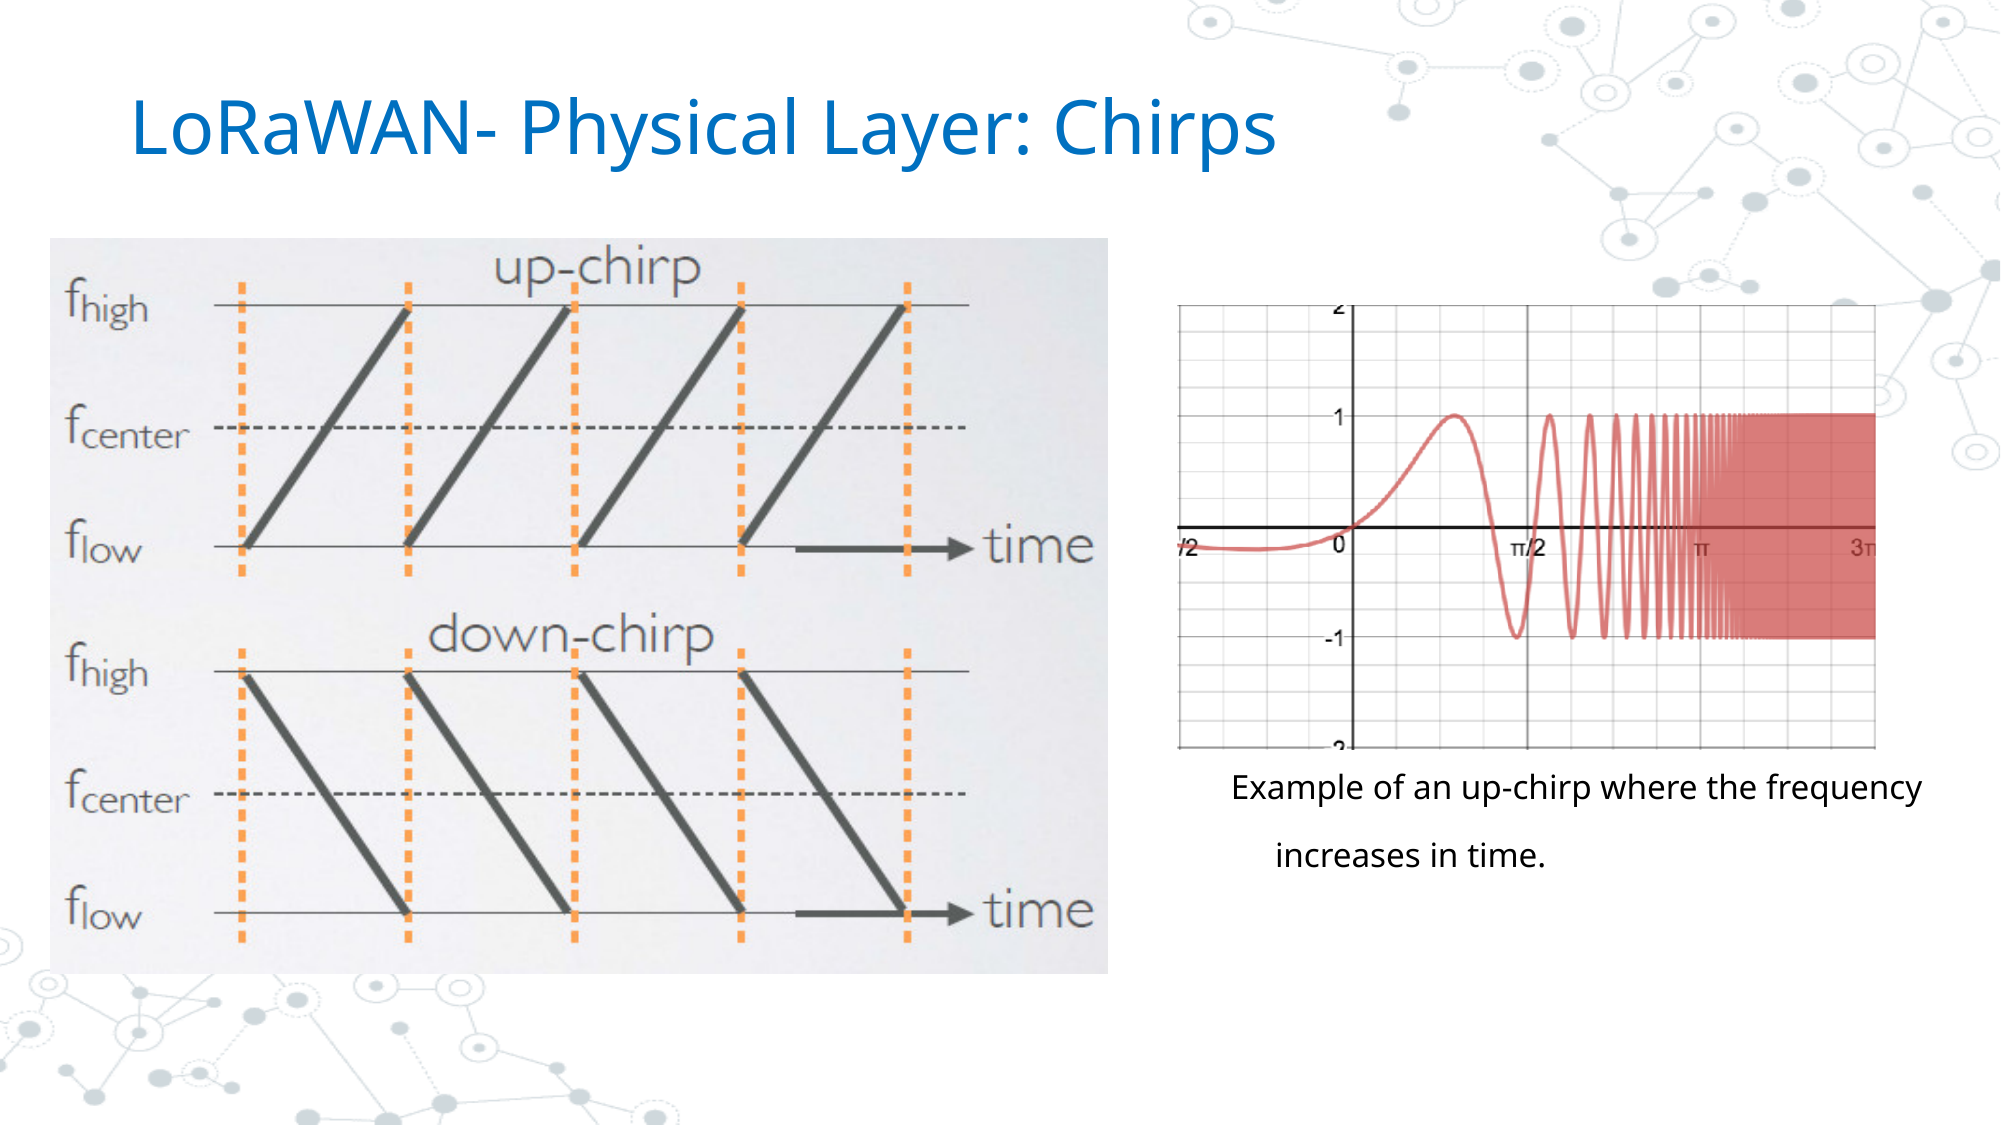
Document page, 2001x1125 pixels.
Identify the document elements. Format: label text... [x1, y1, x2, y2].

picture [0, 0, 2001, 1125]
list Example of an up-chirp where the frequency increases in time. [1215, 730, 1979, 952]
title LoRaWAN- Physical Layer: Chirps [114, 61, 1968, 187]
